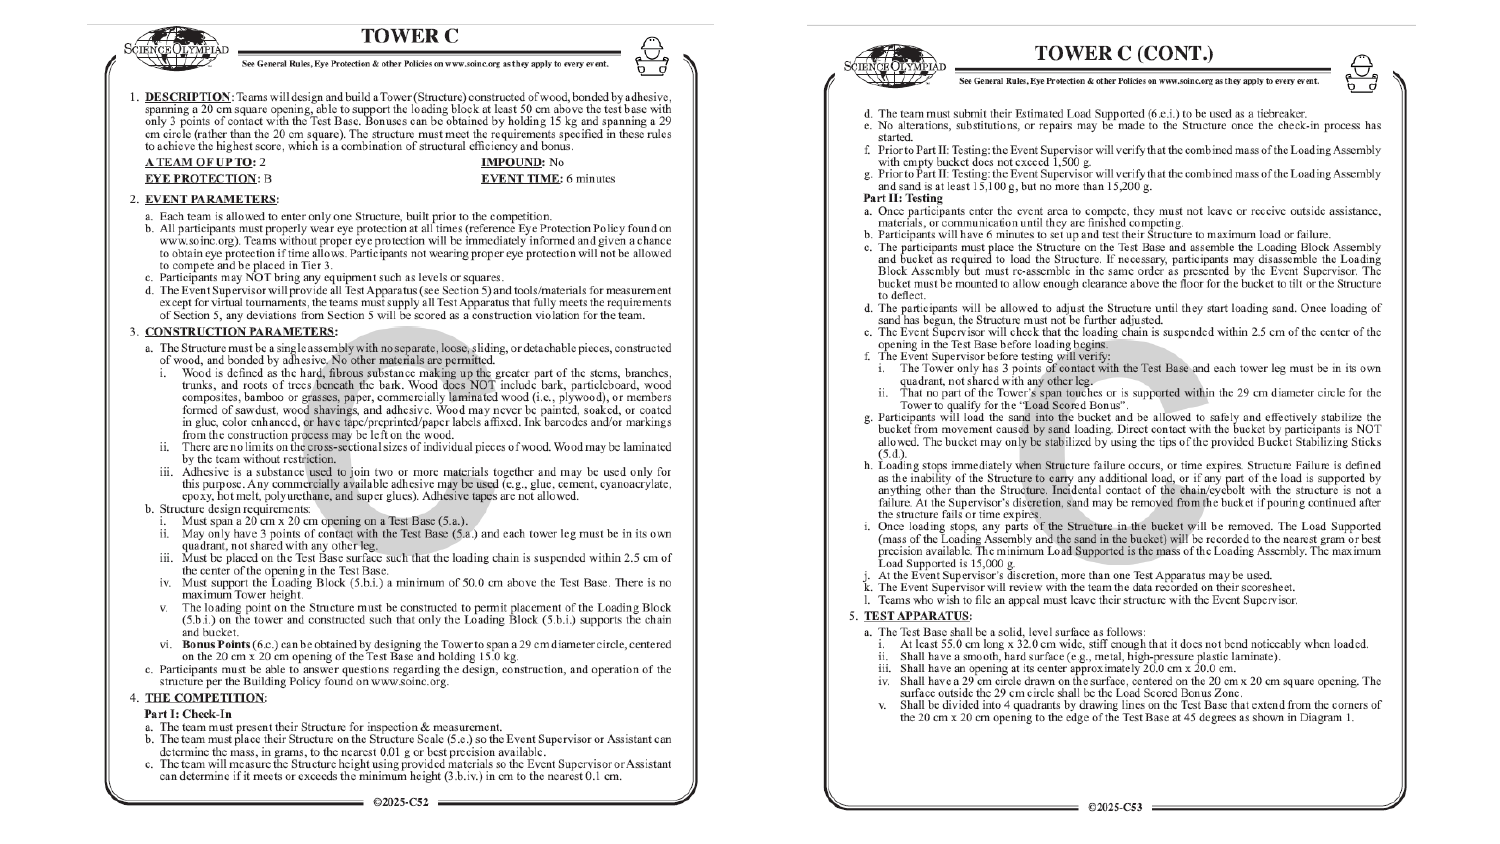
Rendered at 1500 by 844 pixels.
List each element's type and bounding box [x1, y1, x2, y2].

picture [87, 24, 714, 819]
picture [806, 24, 1417, 819]
